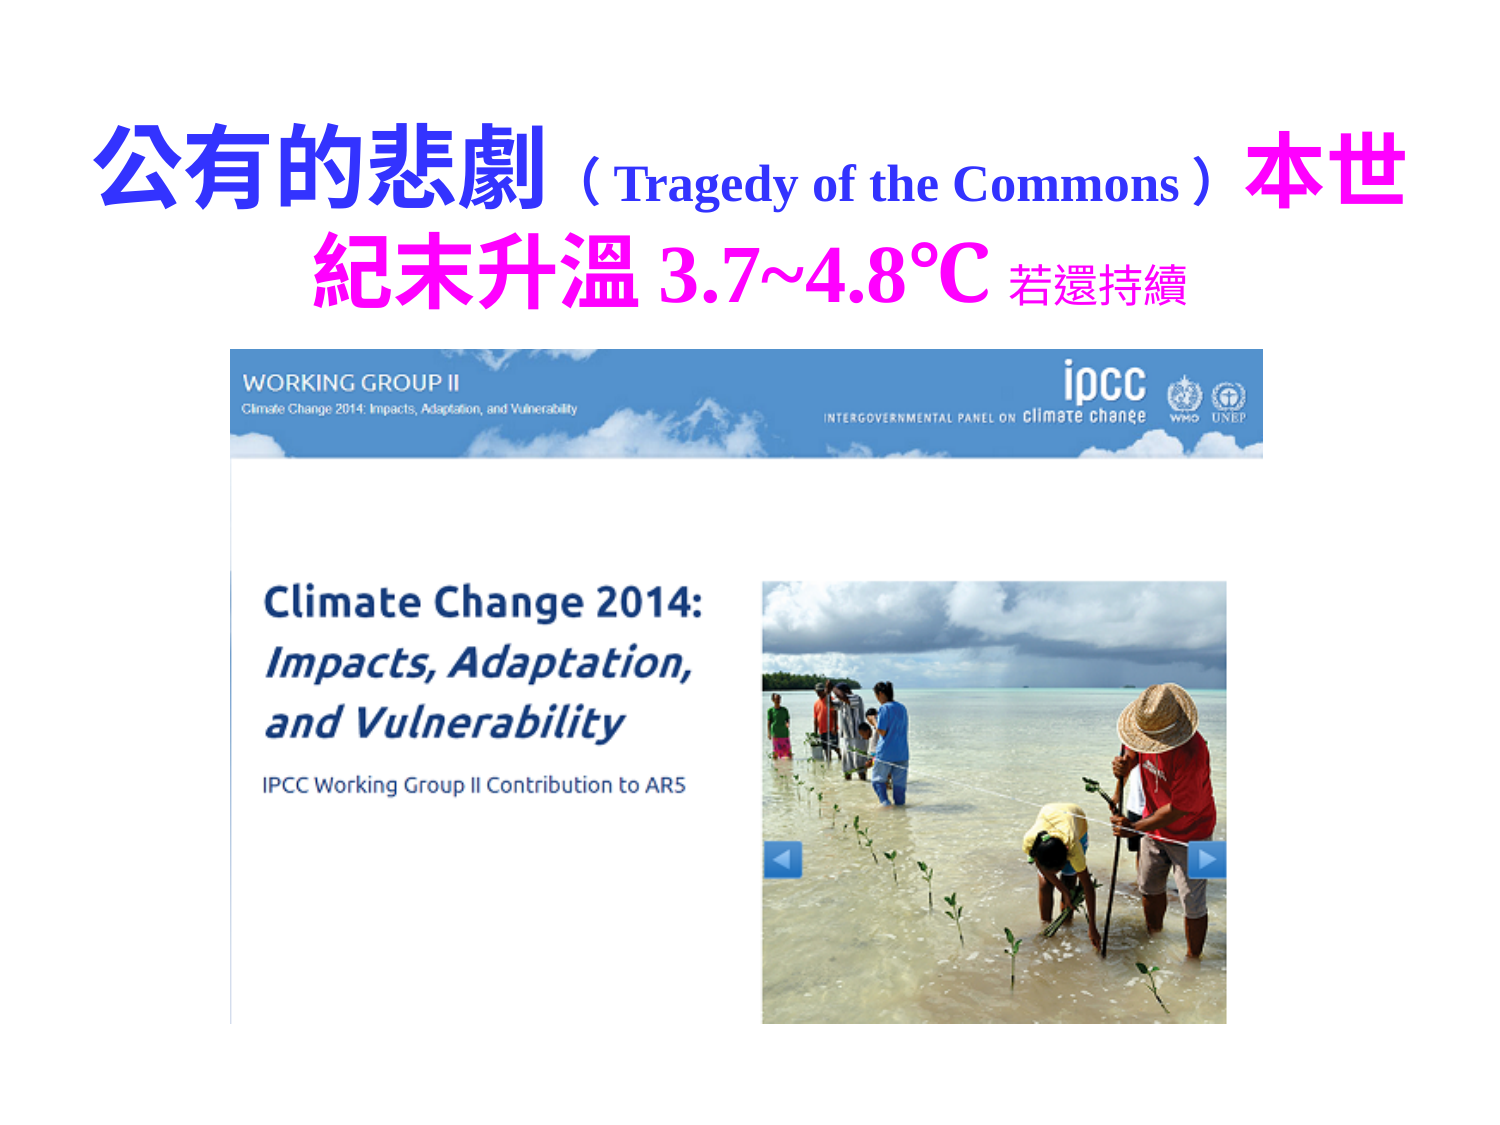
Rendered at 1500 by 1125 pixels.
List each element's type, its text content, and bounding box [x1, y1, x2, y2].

title 公有的悲劇（Tragedy of the Commons）本世紀末升溫3.7~4.8℃若還持續 [75, 101, 1425, 327]
picture [229, 349, 1263, 1024]
